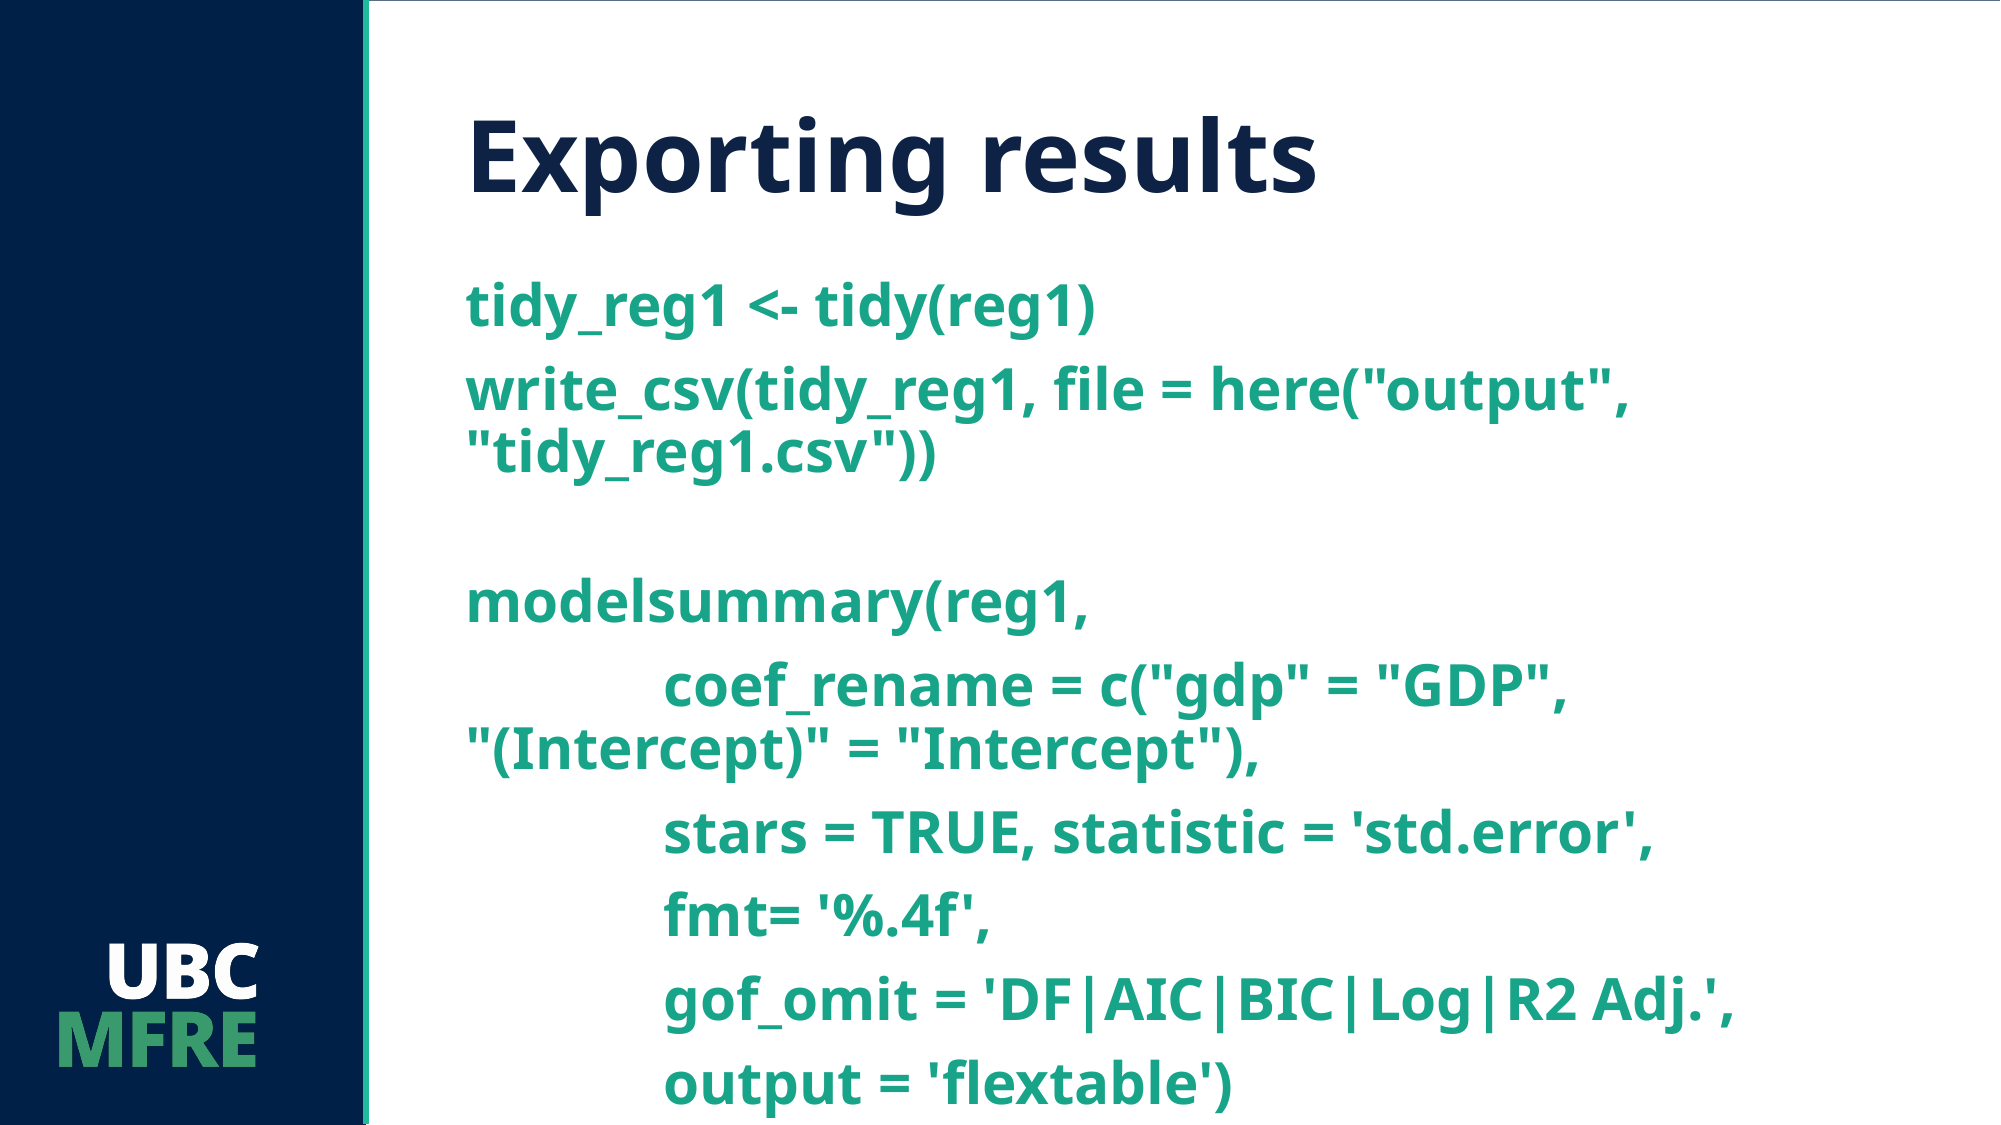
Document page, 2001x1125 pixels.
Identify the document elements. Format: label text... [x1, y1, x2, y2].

title Exporting results [450, 50, 1943, 268]
list tidy_reg1 <- tidy(reg1) write_csv(tidy_reg1, file = here("output", "tidy_reg1.csv")) modelsummary(reg1, coef_rename = c("gdp" = "GDP", "(Intercept)" = "Intercept"), stars = TRUE, statistic = 'std.error', fmt= '%.4f', gof_omit = 'DF|AIC|BIC|Log|R2 Adj.', output = 'flextable') [450, 268, 1943, 1061]
picture [37, 928, 279, 1083]
